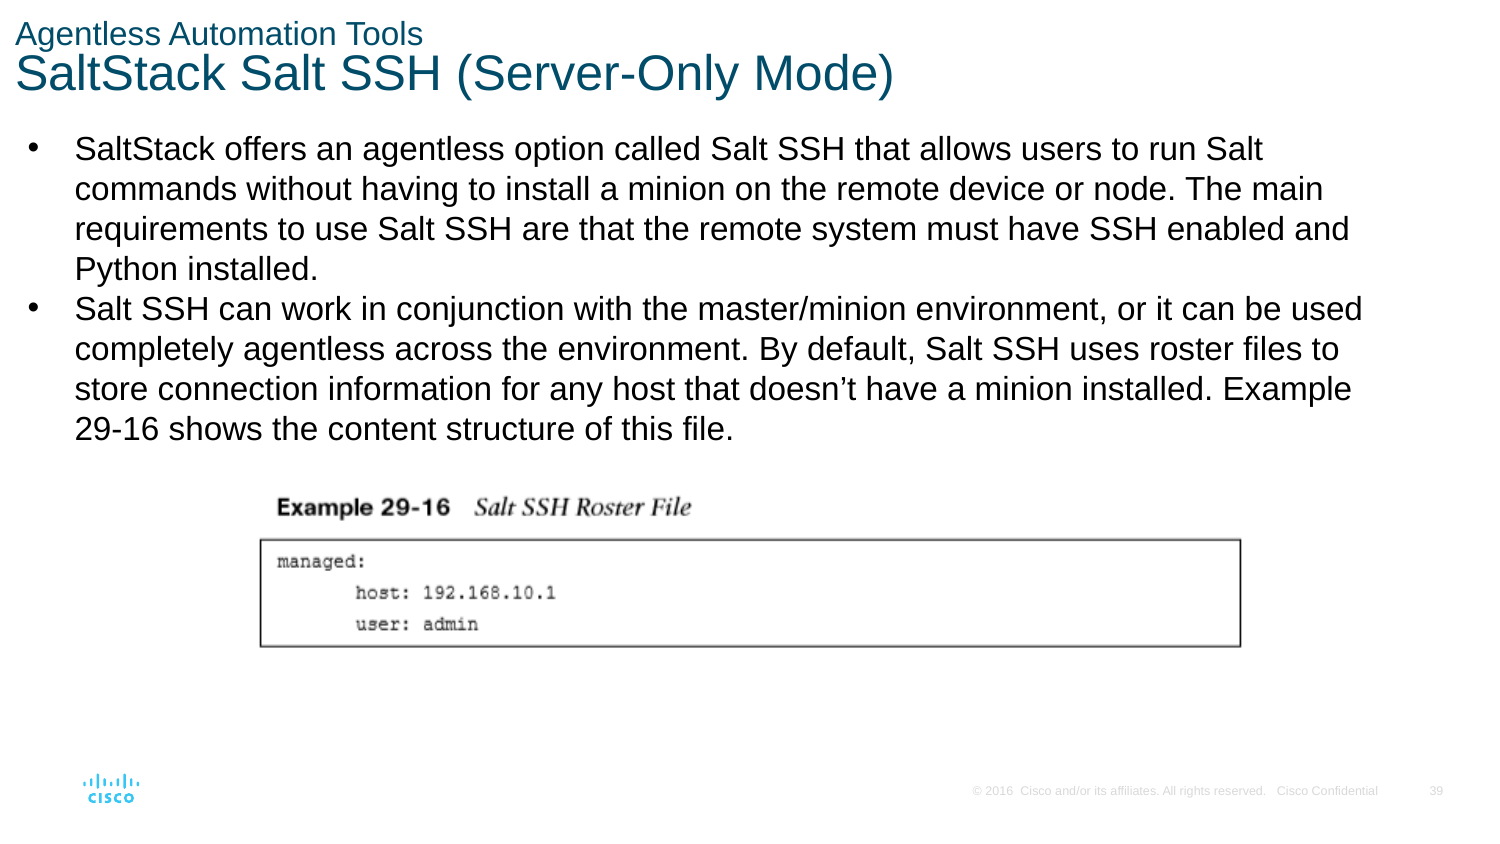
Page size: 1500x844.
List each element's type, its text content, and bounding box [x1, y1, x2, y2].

text_box SaltStack offers an agentless option called Salt SSH that allows users to run Salt commands without having to install a minion on the remote device or node. The main requirements to use Salt SSH are that the remote system must have SSH enabled and Python installed. Salt SSH can work in conjunction with the master/minion environment, or it can be used completely agentless across the environment. By default, Salt SSH uses roster files to store connection information for any host that doesn’t have a minion installed. Example 29-16 shows the content structure of this file. [12, 120, 1421, 494]
title Agentless Automation Tools SaltStack Salt SSH (Server-Only Mode) [0, 0, 1369, 121]
picture [246, 490, 1254, 662]
